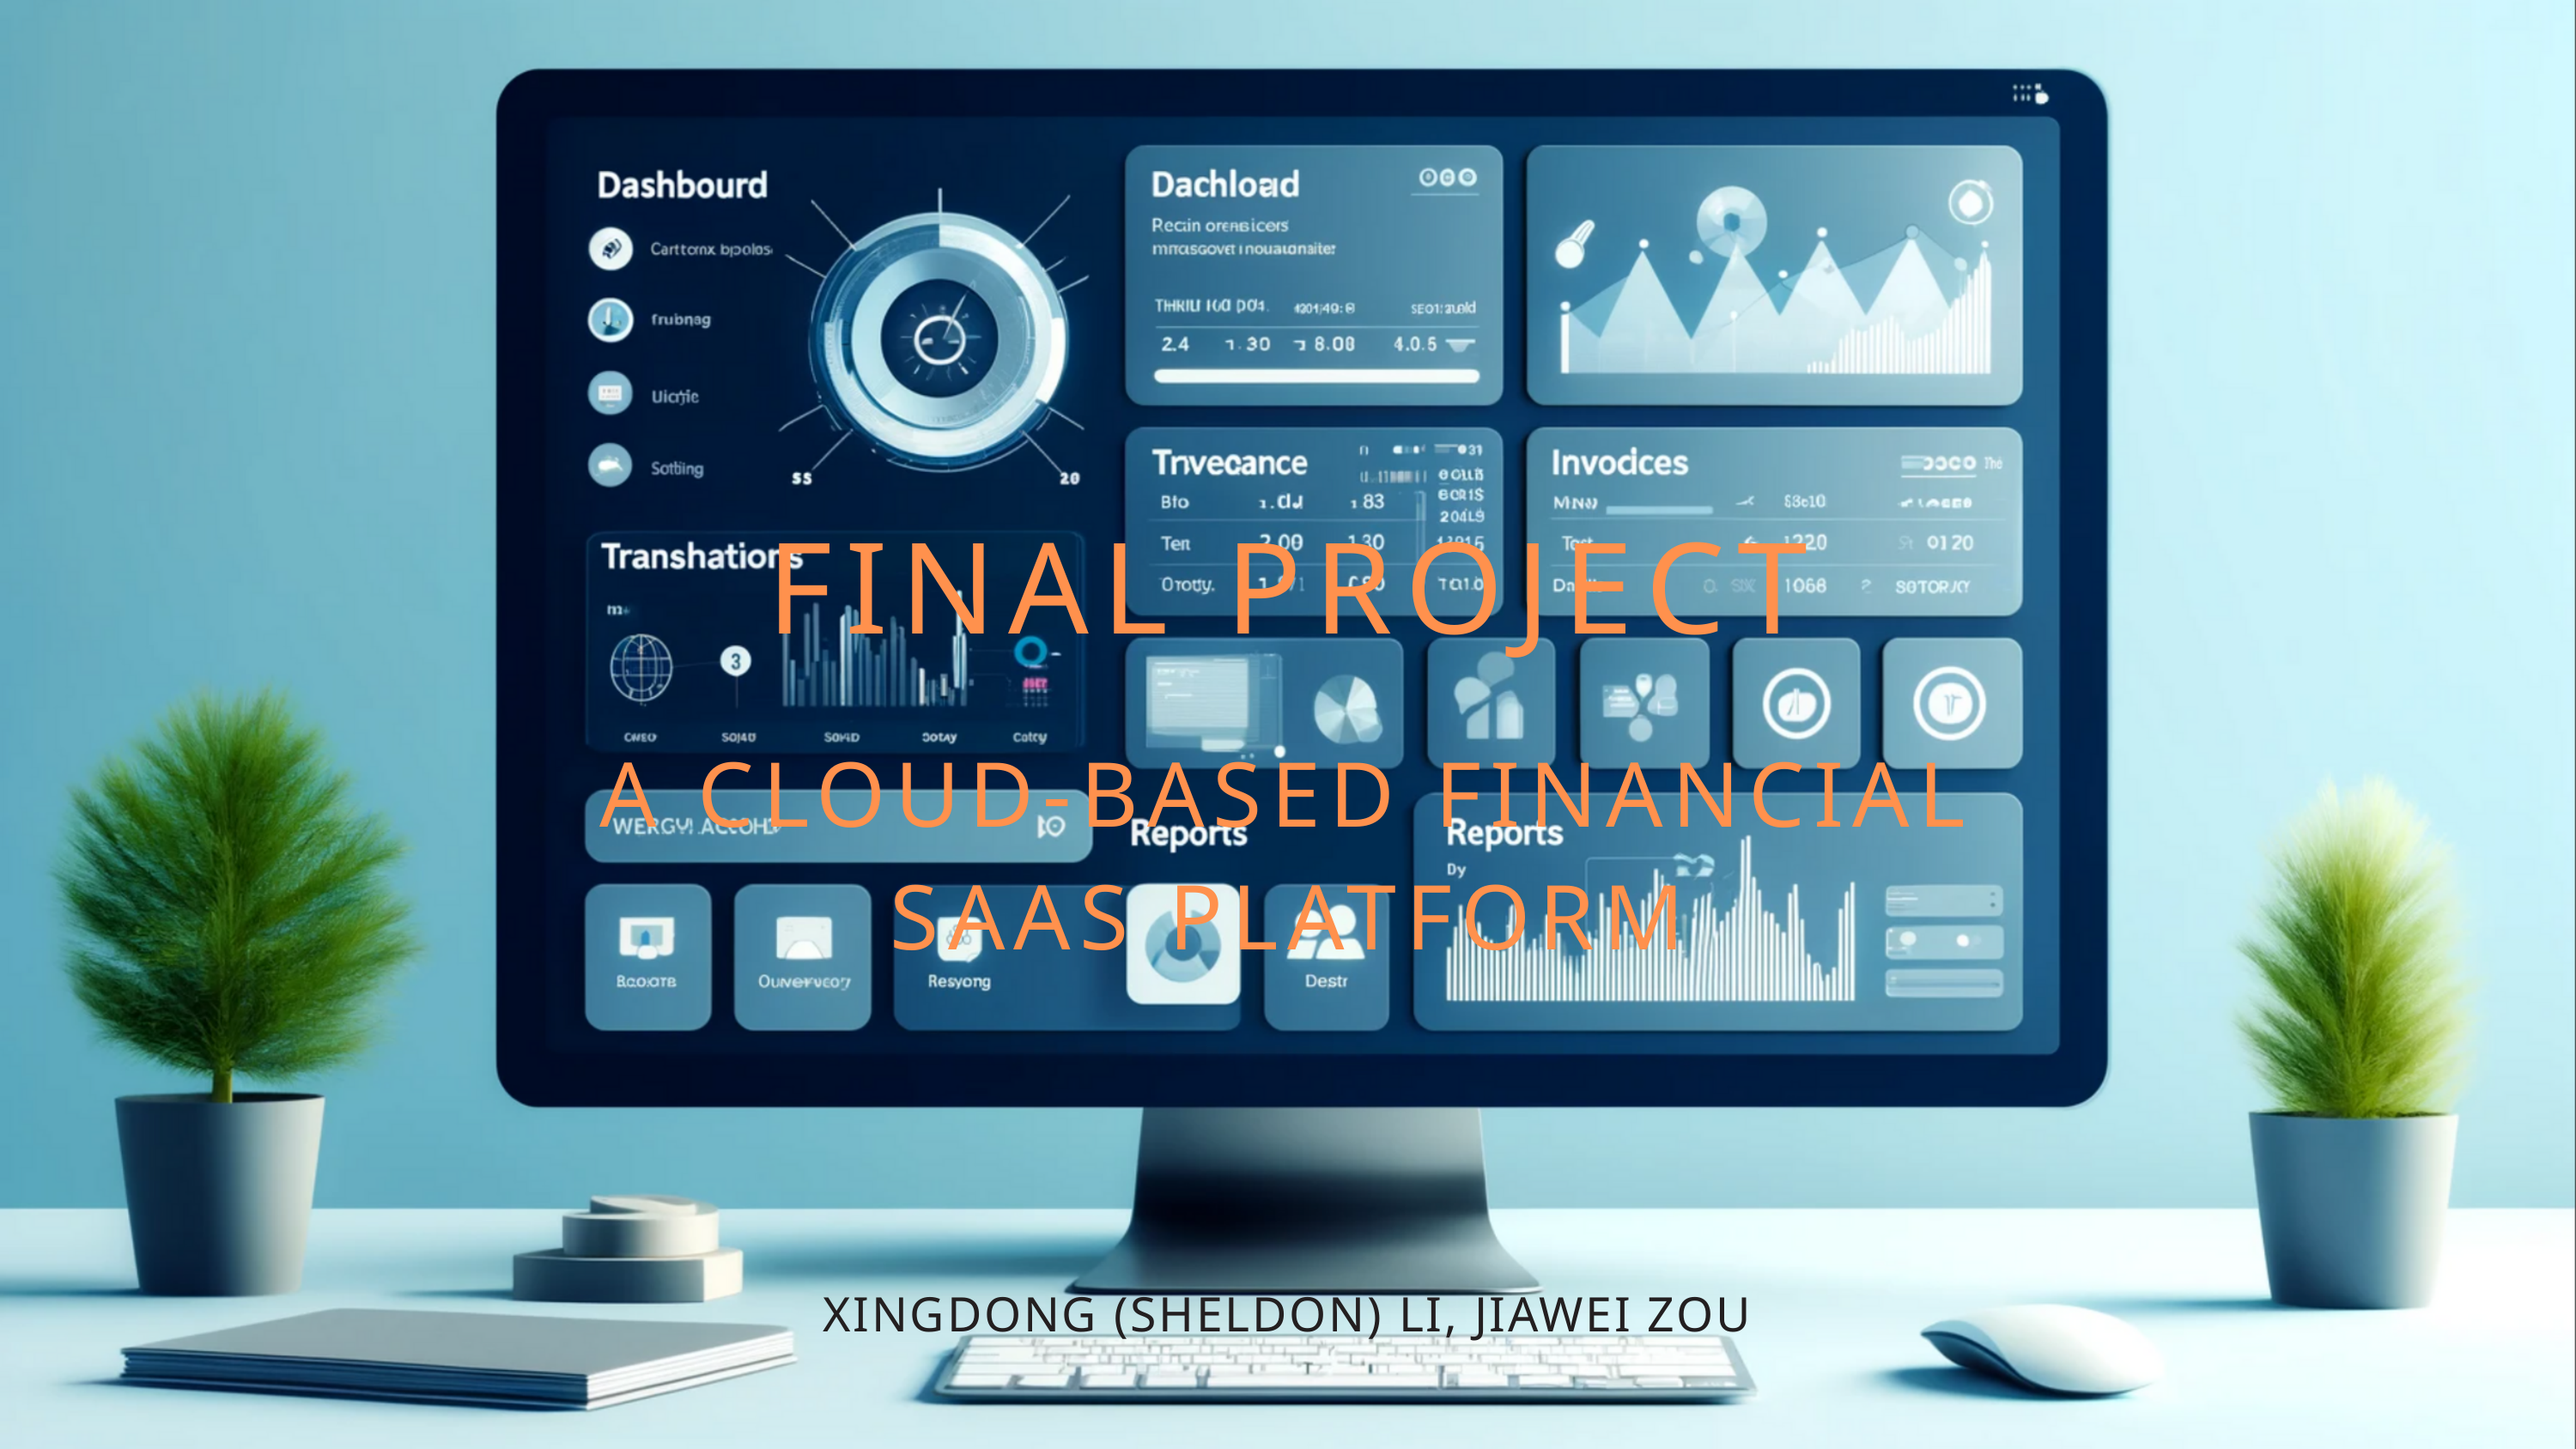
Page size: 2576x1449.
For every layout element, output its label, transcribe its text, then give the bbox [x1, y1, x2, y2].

text_box A CLOUD-BASED FINANCIAL SAAS PLATFORM [596, 956, 1980, 968]
text_box XINGDONG (SHELDON) LI, JIAWEI ZOU [383, 1275, 2193, 1342]
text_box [596, 451, 1980, 948]
text_box [0, 0, 2576, 1449]
